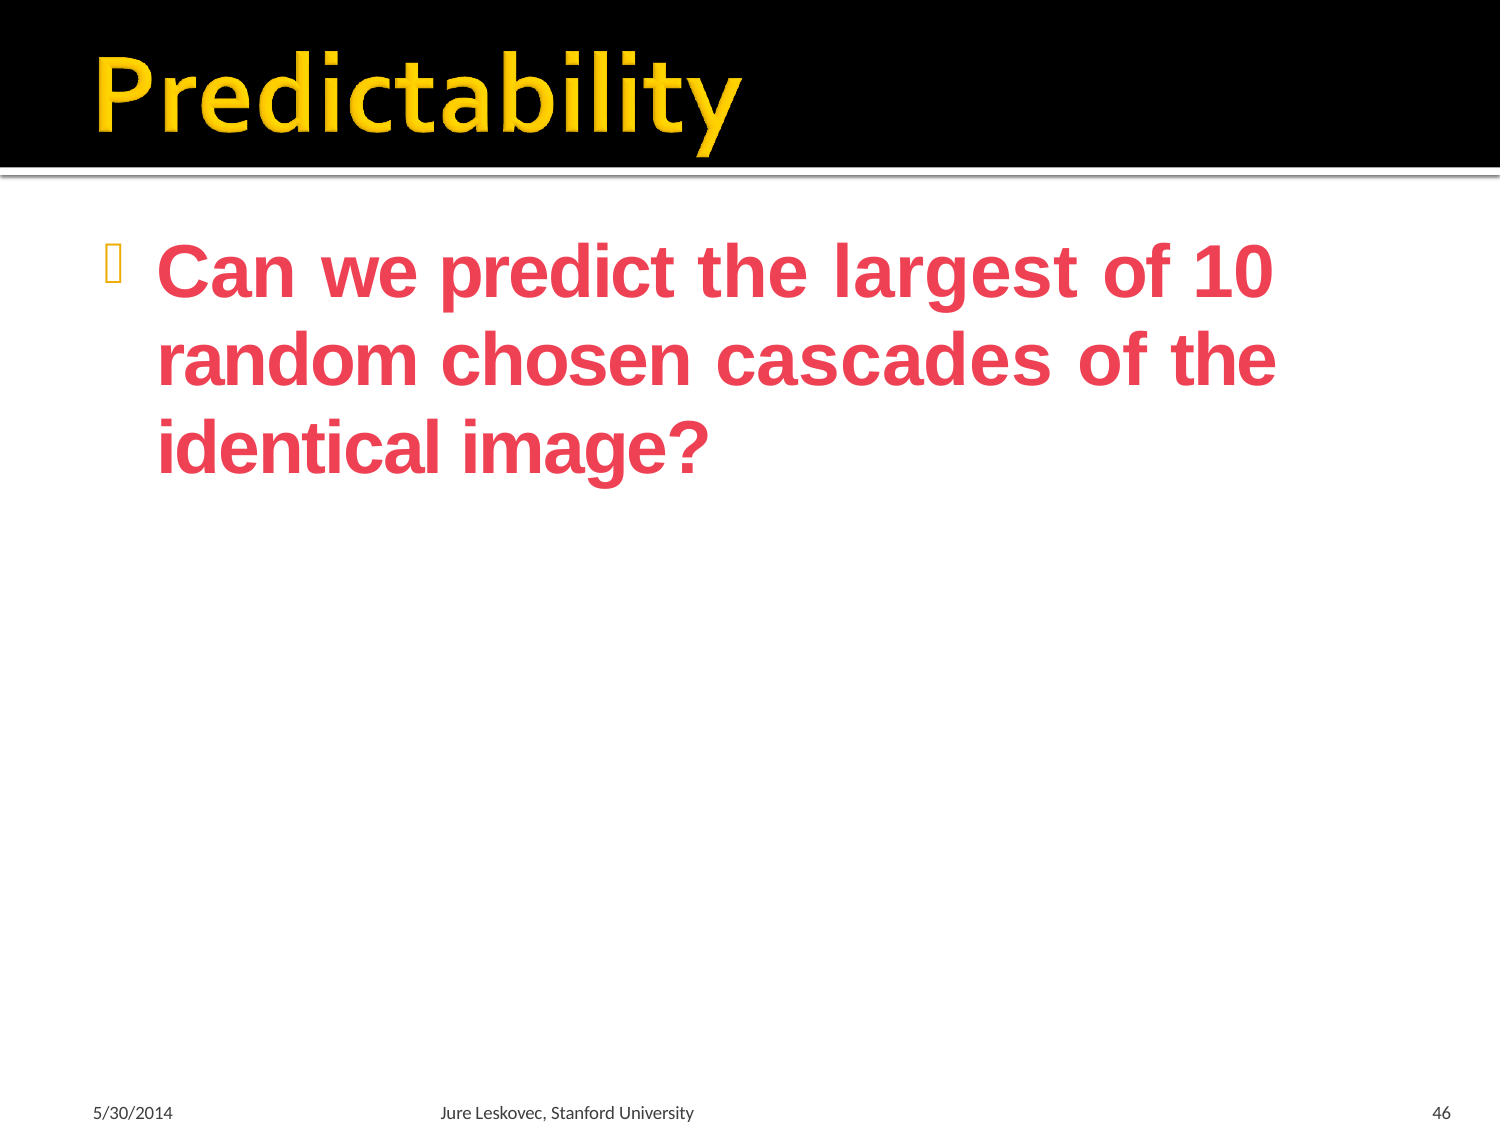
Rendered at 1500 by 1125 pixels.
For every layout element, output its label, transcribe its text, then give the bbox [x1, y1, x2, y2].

text_box 46 [1430, 1104, 1454, 1123]
text_box [98, 51, 743, 158]
title Can we predict the largest of 10 random chosen cascades of the identical image? [100, 226, 1301, 496]
picture [0, 175, 1500, 183]
text_box 5/30/2014 [90, 1104, 177, 1123]
text_box Jure Leskovec, Stanford University [438, 1104, 703, 1123]
